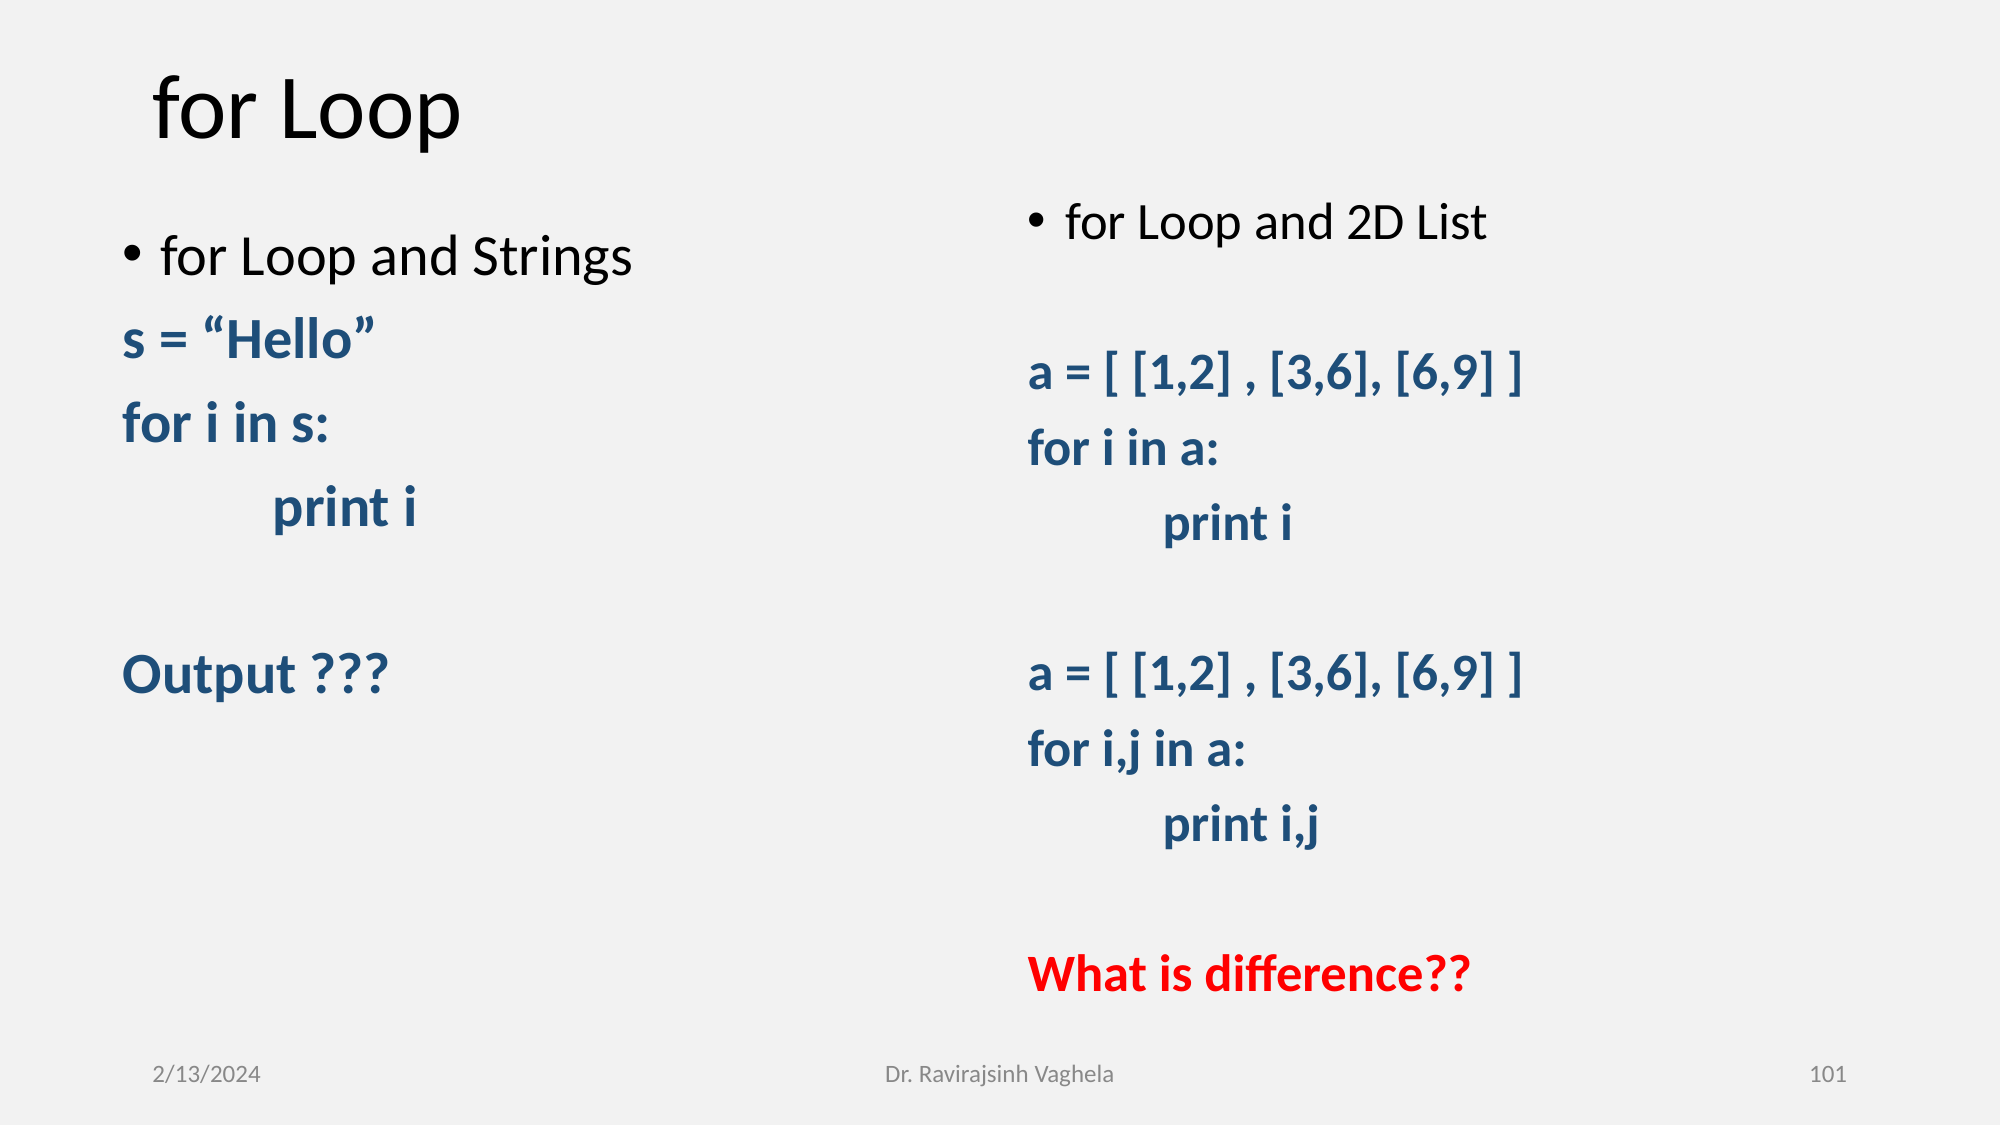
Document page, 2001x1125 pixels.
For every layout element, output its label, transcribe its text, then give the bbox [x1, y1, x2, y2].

title for Loop [137, 0, 1863, 218]
list for Loop and 2D List a = [ [1,2] , [3,6], [6,9] ] for i in a: print i a = [ [1,2] , [3,6], [6,9] ] for i,j in a: print i,j What is difference?? [1012, 186, 1863, 1014]
list for Loop and Strings s = “Hello” for i in s: print i Output ??? [107, 217, 958, 932]
slide_number ‹#› [1412, 1042, 1863, 1103]
footer Dr. Ravirajsinh Vaghela [662, 1042, 1338, 1103]
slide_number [137, 1042, 588, 1103]
